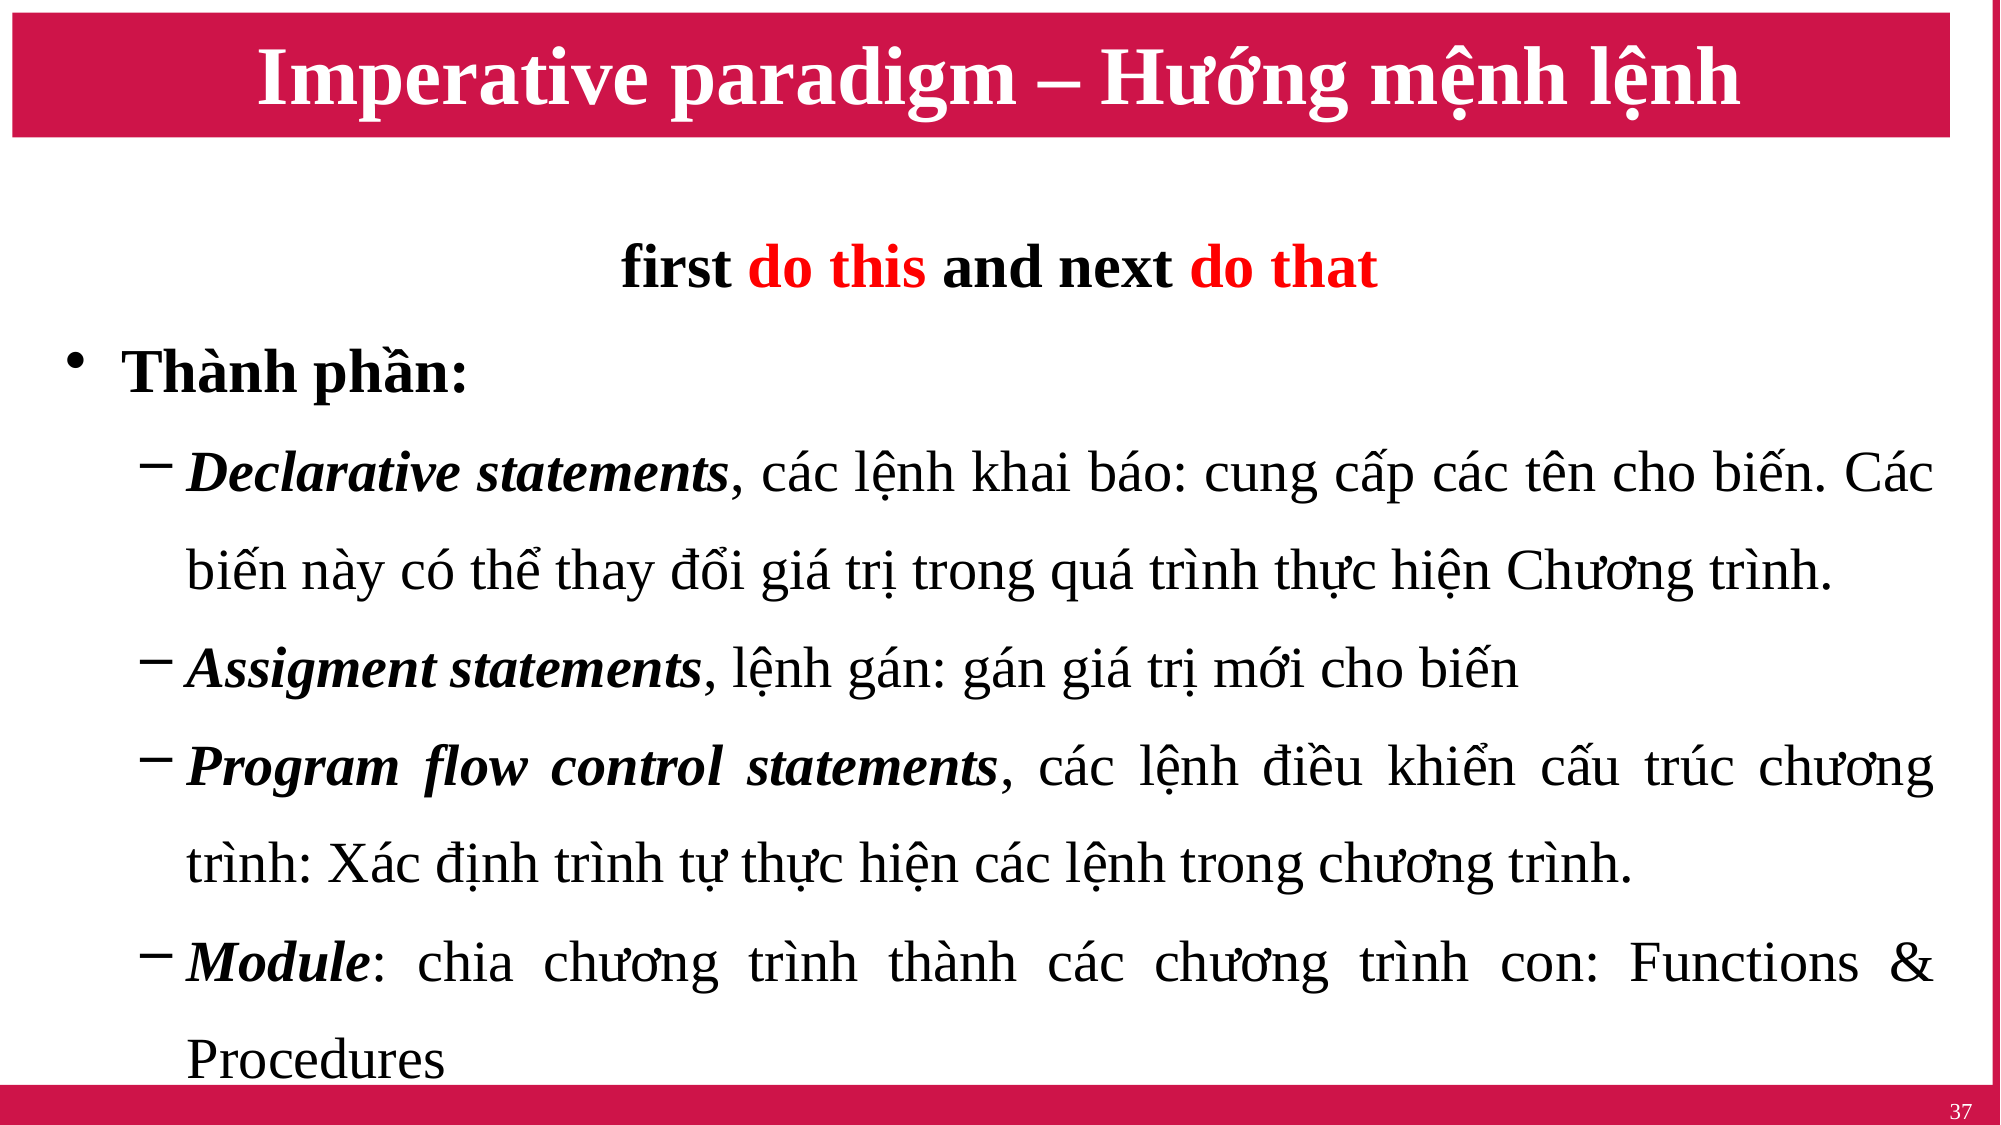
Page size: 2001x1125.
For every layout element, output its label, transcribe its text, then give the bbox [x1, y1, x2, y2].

title Imperative paradigm – Hướng mệnh lệnh [99, 24, 1900, 118]
list first do this and next do that Thành phần: Declarative statements, các lệnh khai báo: cung cấp các tên cho biến. Các biến này có thể thay đổi giá trị trong quá trình thực hiện Chương trình. Assigment statements, lệnh gán: gán giá trị mới cho biến Program flow control statements, các lệnh điều khiển cấu trúc chương trình: Xác định trình tự thực hiện các lệnh trong chương trình. Module: chia chương trình thành các chương trình con: Functions & Procedures [50, 187, 1950, 1063]
slide_number 37 [1520, 1074, 1988, 1113]
